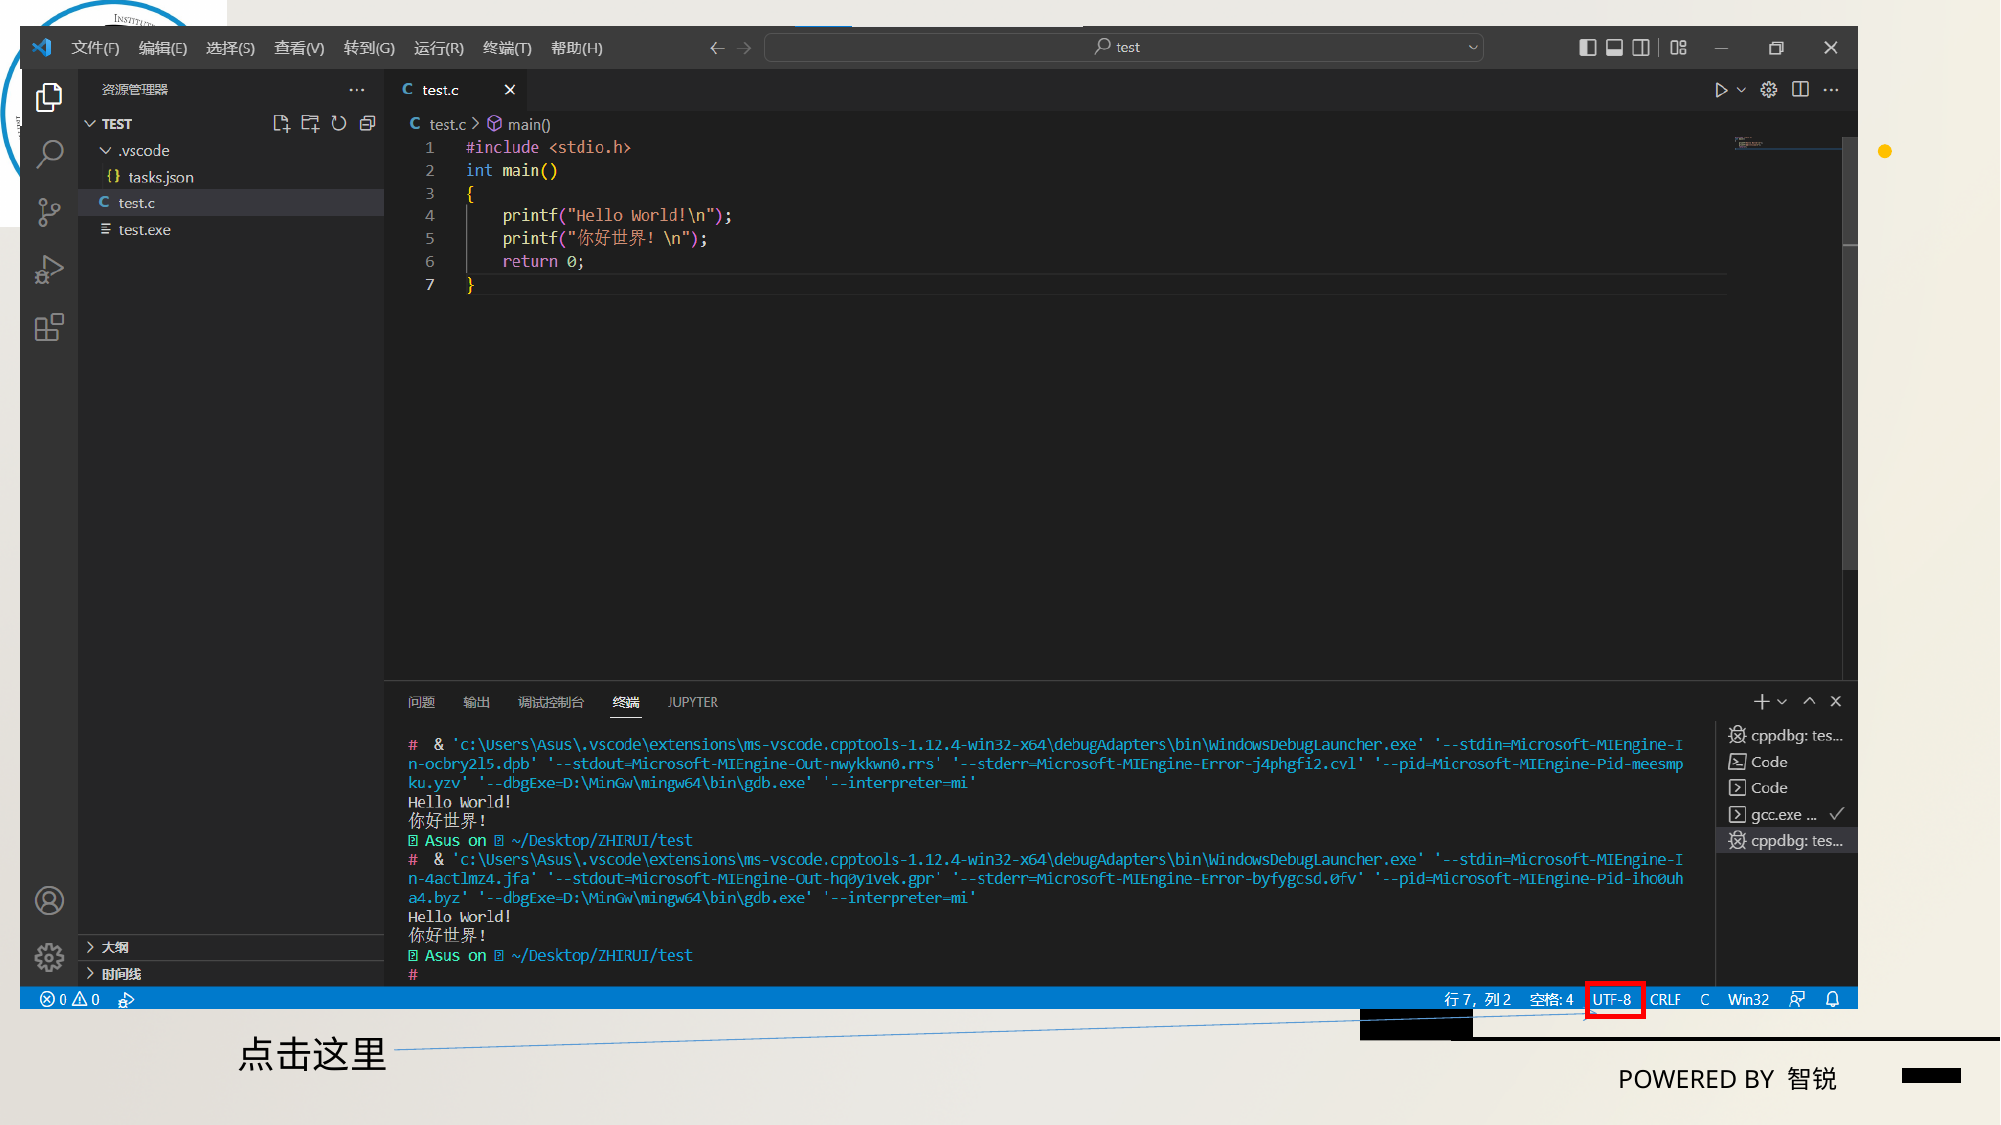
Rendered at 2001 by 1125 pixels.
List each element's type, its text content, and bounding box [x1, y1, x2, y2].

text_box [1359, 1009, 1474, 1013]
text_box [1586, 1009, 1645, 1018]
text_box [1876, 143, 1893, 160]
picture [0, 0, 2001, 1125]
text_box 点击这里 [222, 1023, 937, 1083]
subtitle POWERED BY 智锐 [1459, 1059, 1996, 1102]
text_box [1902, 1068, 1961, 1083]
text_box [394, 1013, 1598, 1050]
